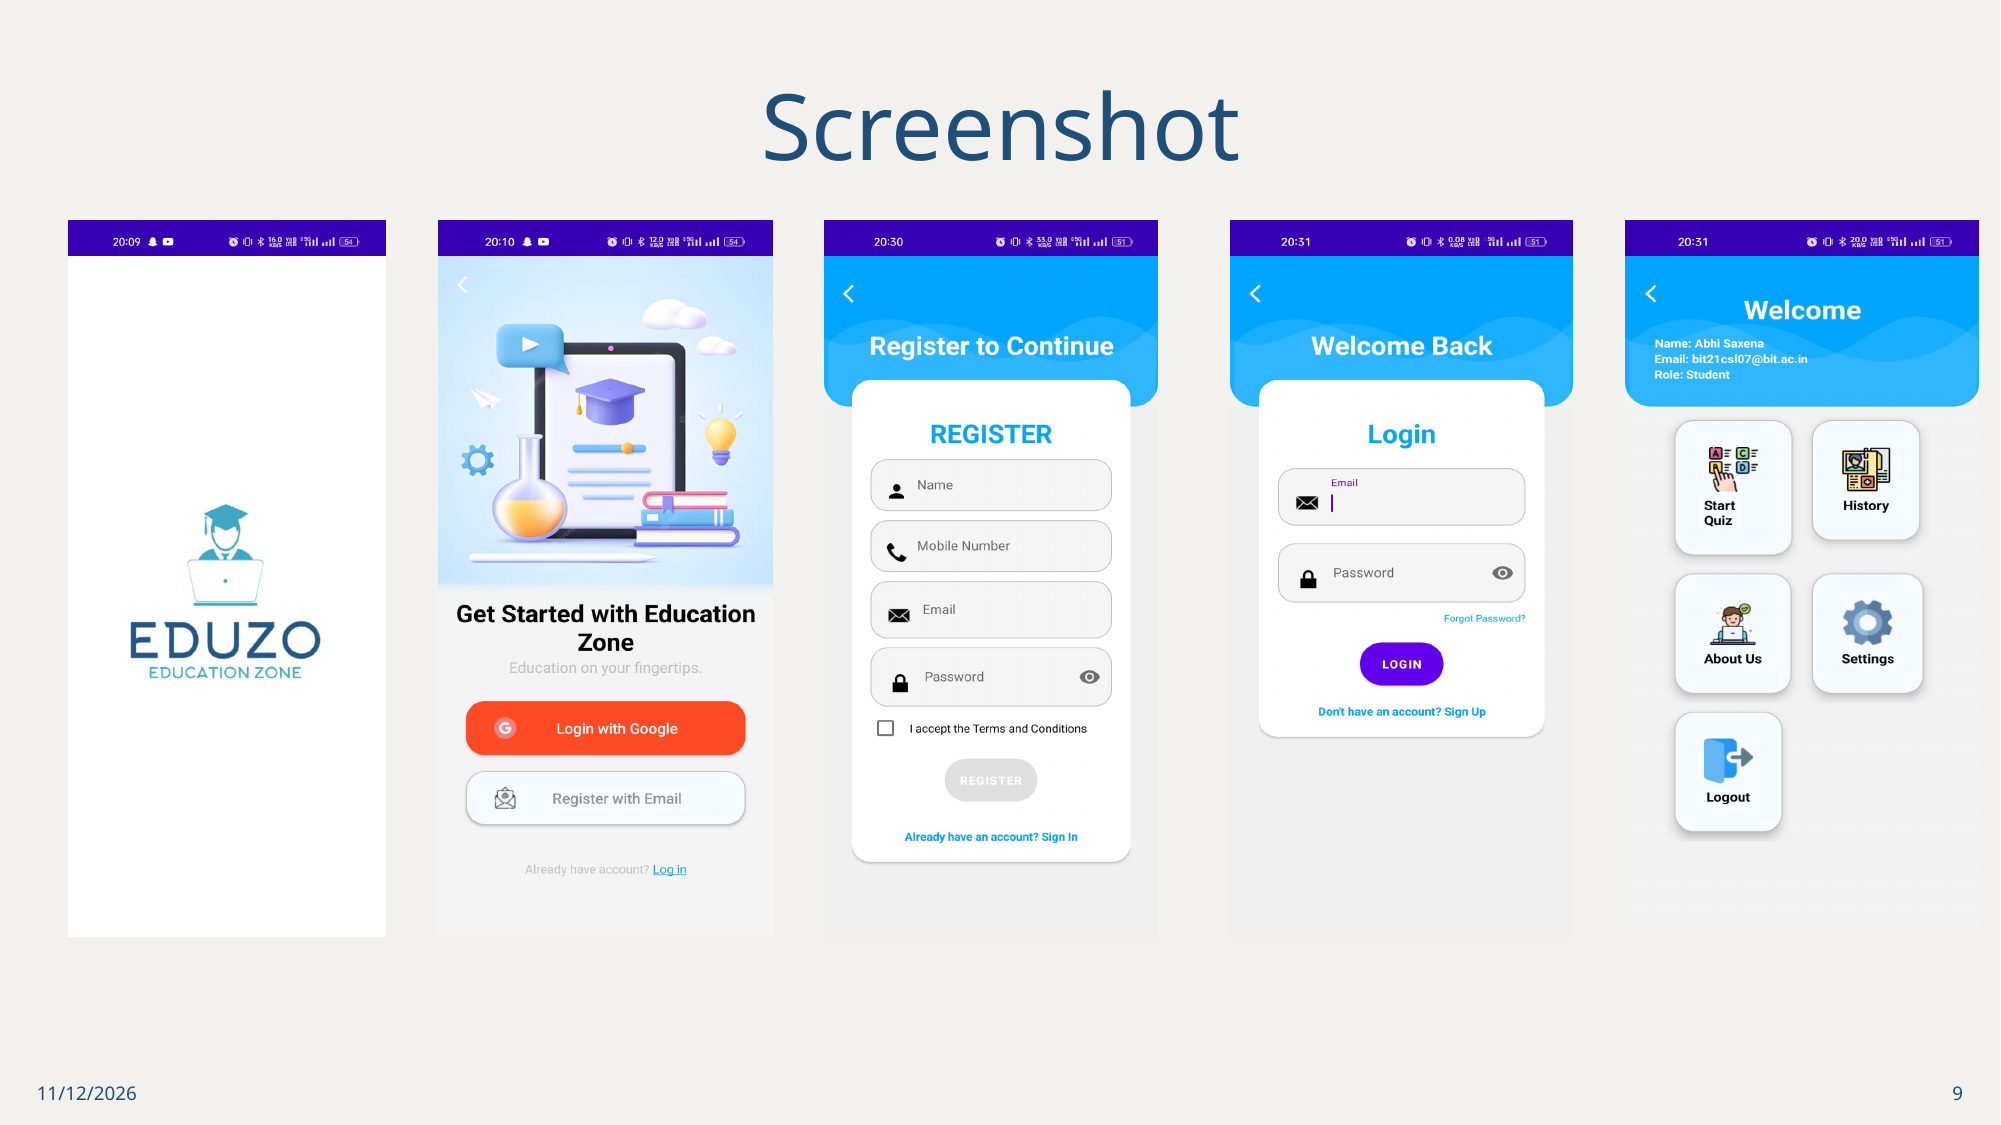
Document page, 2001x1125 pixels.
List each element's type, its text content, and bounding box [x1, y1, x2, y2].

picture [68, 220, 386, 937]
picture [824, 220, 1158, 937]
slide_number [21, 1064, 472, 1124]
slide_number 9 [1528, 1064, 1979, 1124]
picture [1229, 220, 1573, 937]
title Screenshot [140, 20, 1863, 243]
picture [438, 220, 773, 937]
picture [1625, 220, 1979, 937]
